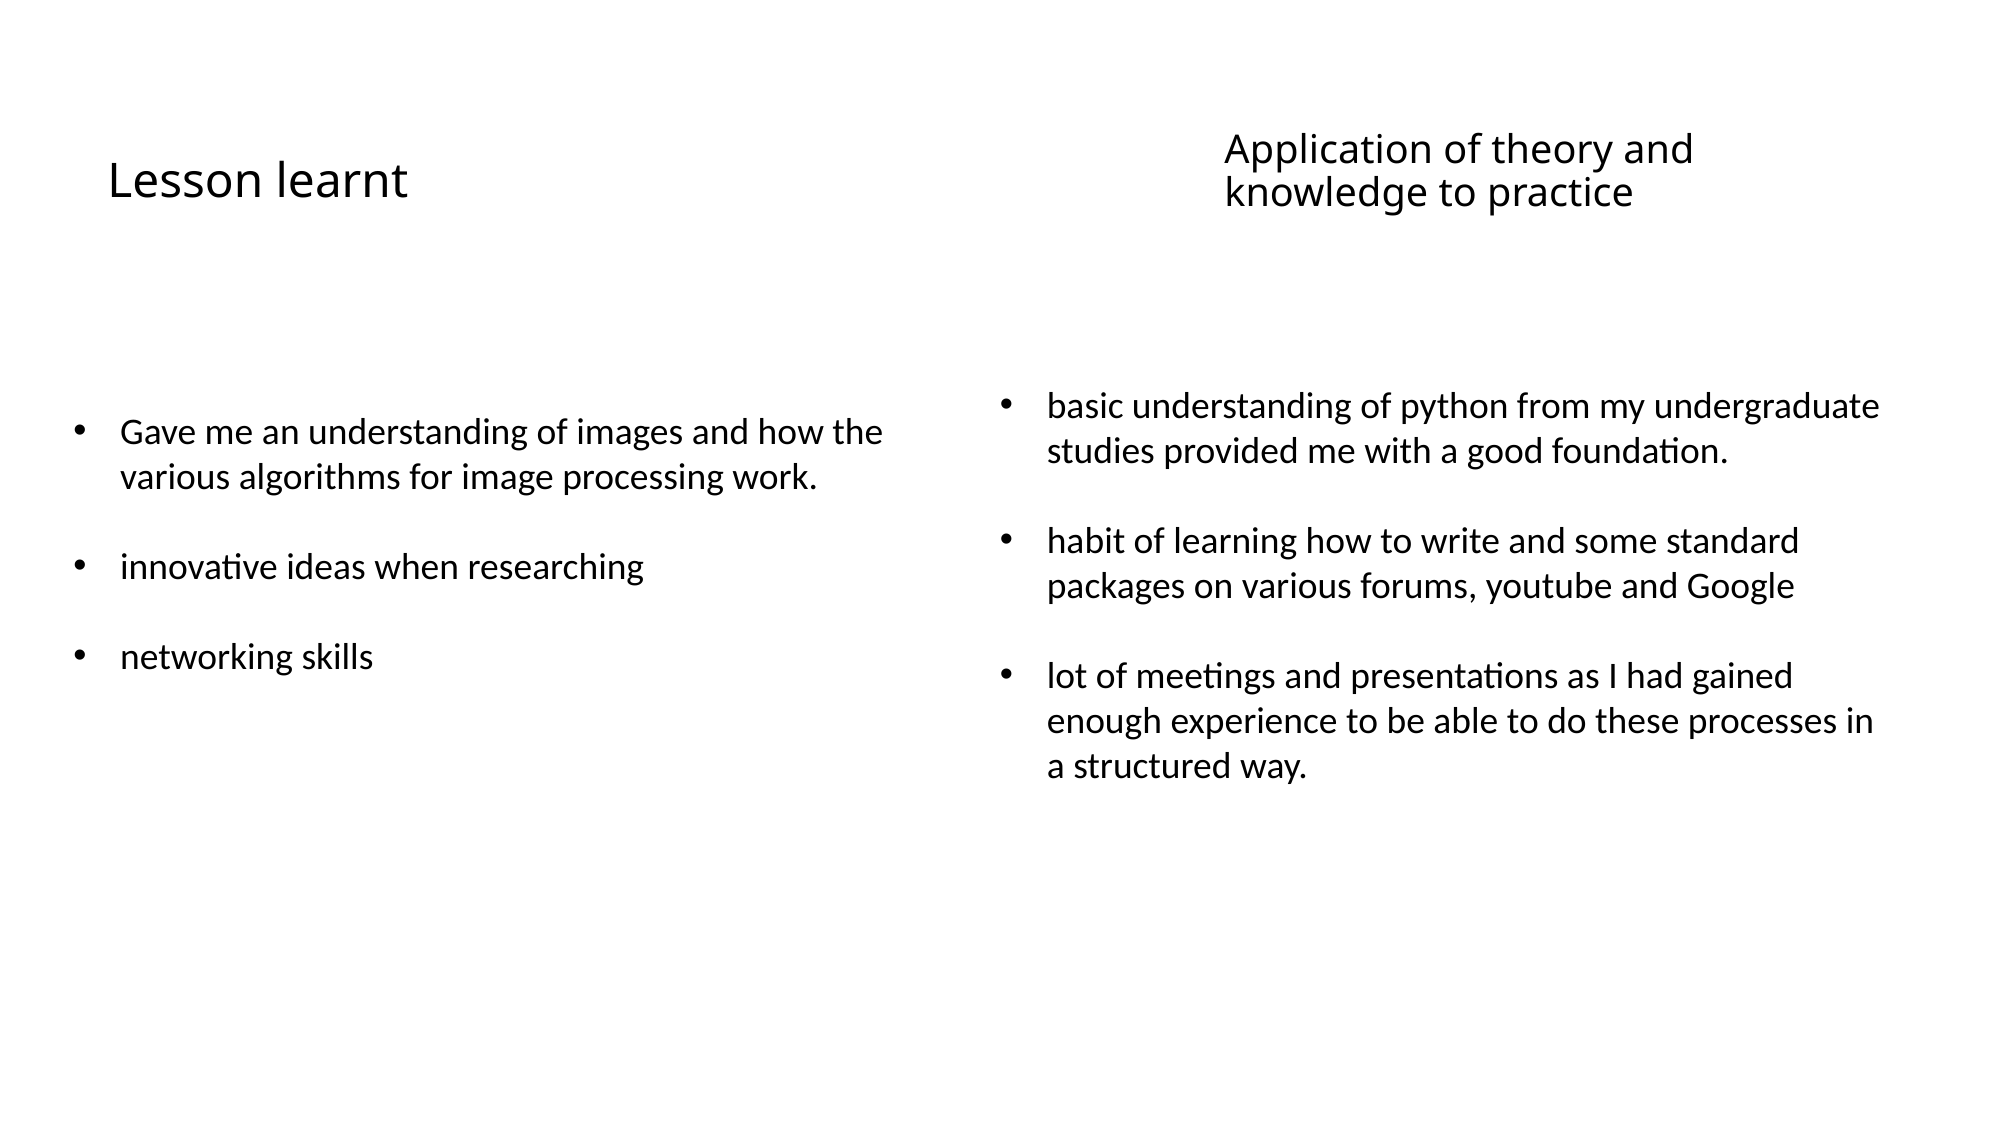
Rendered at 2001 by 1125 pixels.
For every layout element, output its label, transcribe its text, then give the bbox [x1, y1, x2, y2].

text_box basic understanding of python from my undergraduate studies provided me with a good foundation. habit of learning how to write and some standard packages on various forums, youtube and Google lot of meetings and presentations as I had gained enough experience to be able to do these processes in a structured way. [985, 373, 1900, 793]
text_box Gave me an understanding of images and how the various algorithms for image processing work. innovative ideas when researching networking skills [58, 399, 973, 685]
text_box Application of theory and knowledge to practice [1209, 119, 1761, 244]
title Lesson learnt [92, 148, 644, 273]
